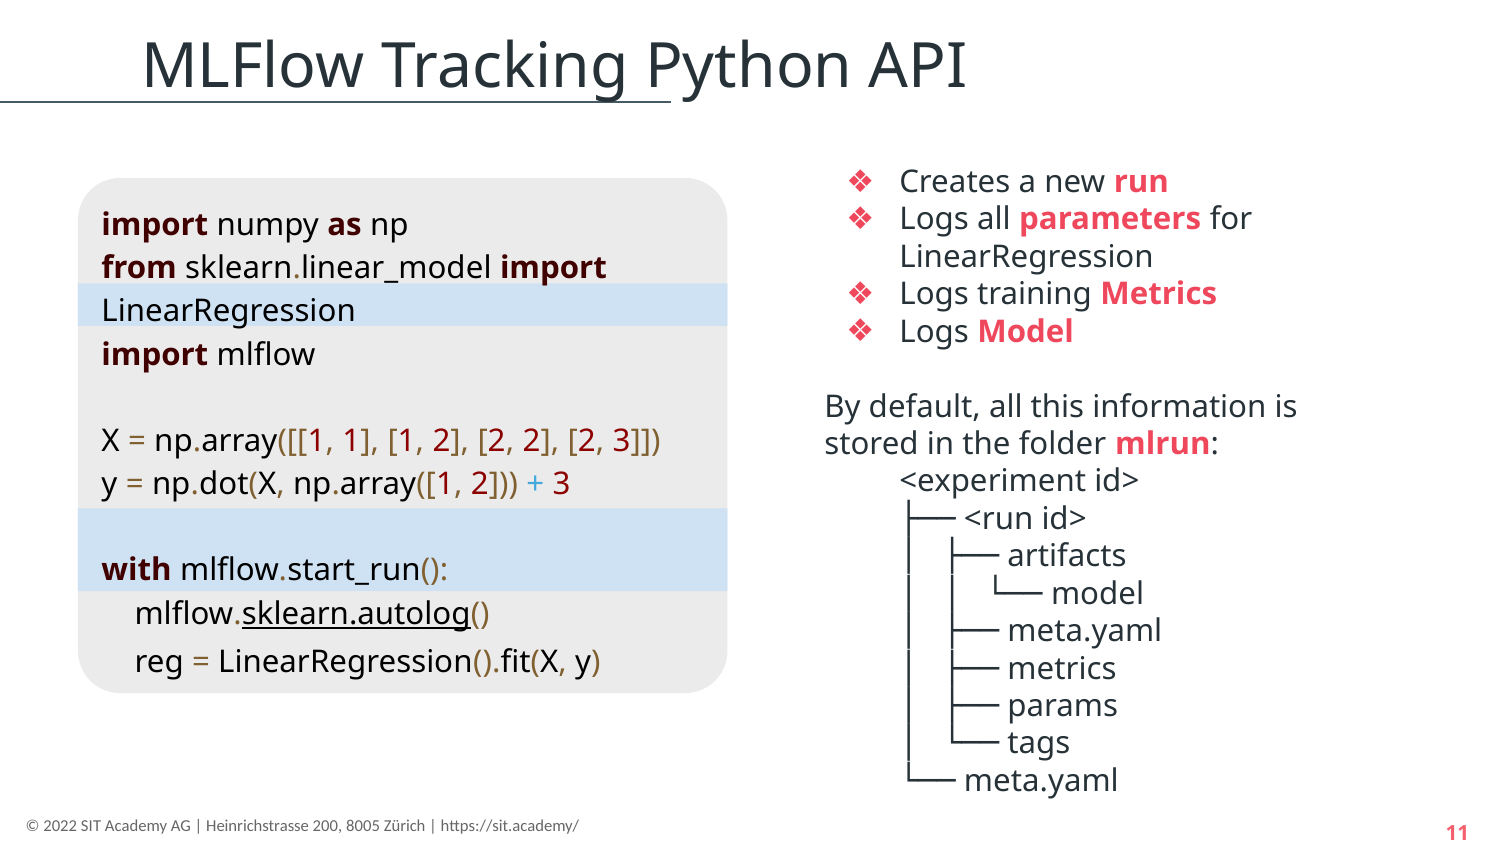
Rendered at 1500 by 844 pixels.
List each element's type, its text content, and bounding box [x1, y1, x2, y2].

text_box [77, 508, 86, 592]
text_box [98, 177, 707, 184]
text_box [77, 283, 86, 326]
text_box [77, 195, 86, 283]
title import numpy as np from sklearn.linear_model import LinearRegression import mlflow X = np.array([[1, 1], [1, 2], [2, 2], [2, 3]]) y = np.dot(X, np.array([1, 2])) + 3 with mlflow.start_run(): mlflow.sklearn.autolog() reg = LinearRegression().fit(X, y) [86, 184, 784, 700]
text_box [77, 592, 86, 676]
text_box [77, 326, 86, 508]
text_box Creates a new run Logs all parameters for LinearRegression Logs training Metrics Logs Model By default, all this information is stored in the folder mlrun: <experiment id> ├── <run id> │ ├── artifacts │ │ └── model │ ├── meta.yaml │ ├── metrics │ ├── params │ └── tags └── meta.yaml [809, 146, 1401, 813]
title MLFlow Tracking Python API [126, 0, 1473, 116]
